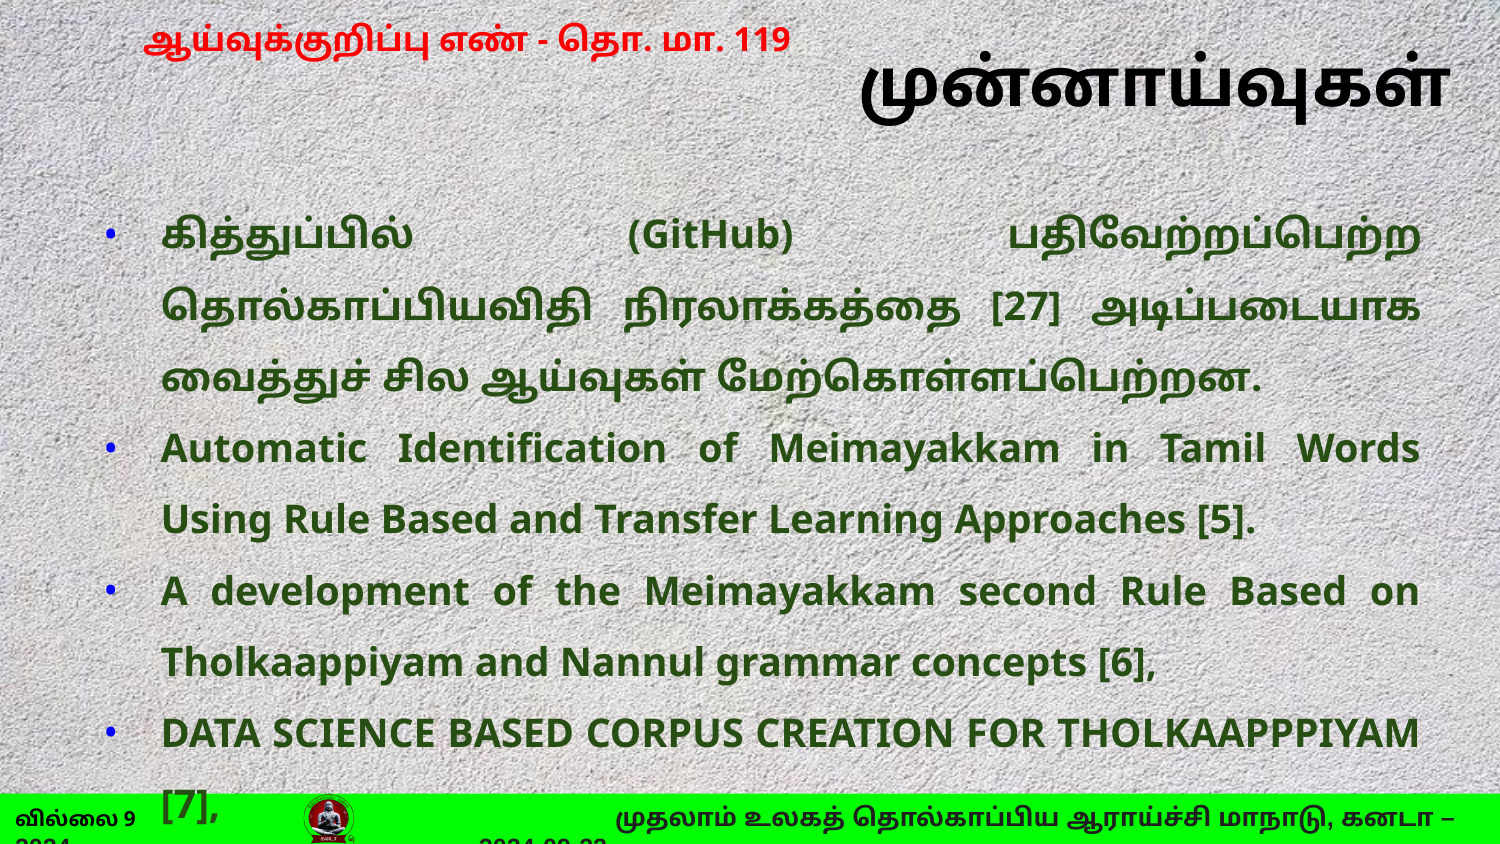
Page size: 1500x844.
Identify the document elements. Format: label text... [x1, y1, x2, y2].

title முன்னாய்வுகள் [225, 37, 1467, 122]
picture [0, 0, 1500, 844]
list கித்துப்பில் (GitHub) பதிவேற்றப்பெற்ற தொல்காப்பியவிதி நிரலாக்கத்தை [27] அடிப்படையாக வைத்துச் சில ஆய்வுகள் மேற்கொள்ளப்பெற்றன. Automatic Identification of Meimayakkam in Tamil Words Using Rule Based and Transfer Learning Approaches [5]. A development of the Meimayakkam second Rule Based on Tholkaappiyam and Nannul grammar concepts [6], DATA SCIENCE BASED CORPUS CREATION FOR THOLKAAPPPIYAM [7], App Development for Tholkaappiya Meymayakkam First rule problem solve [8]. [70, 178, 1437, 750]
